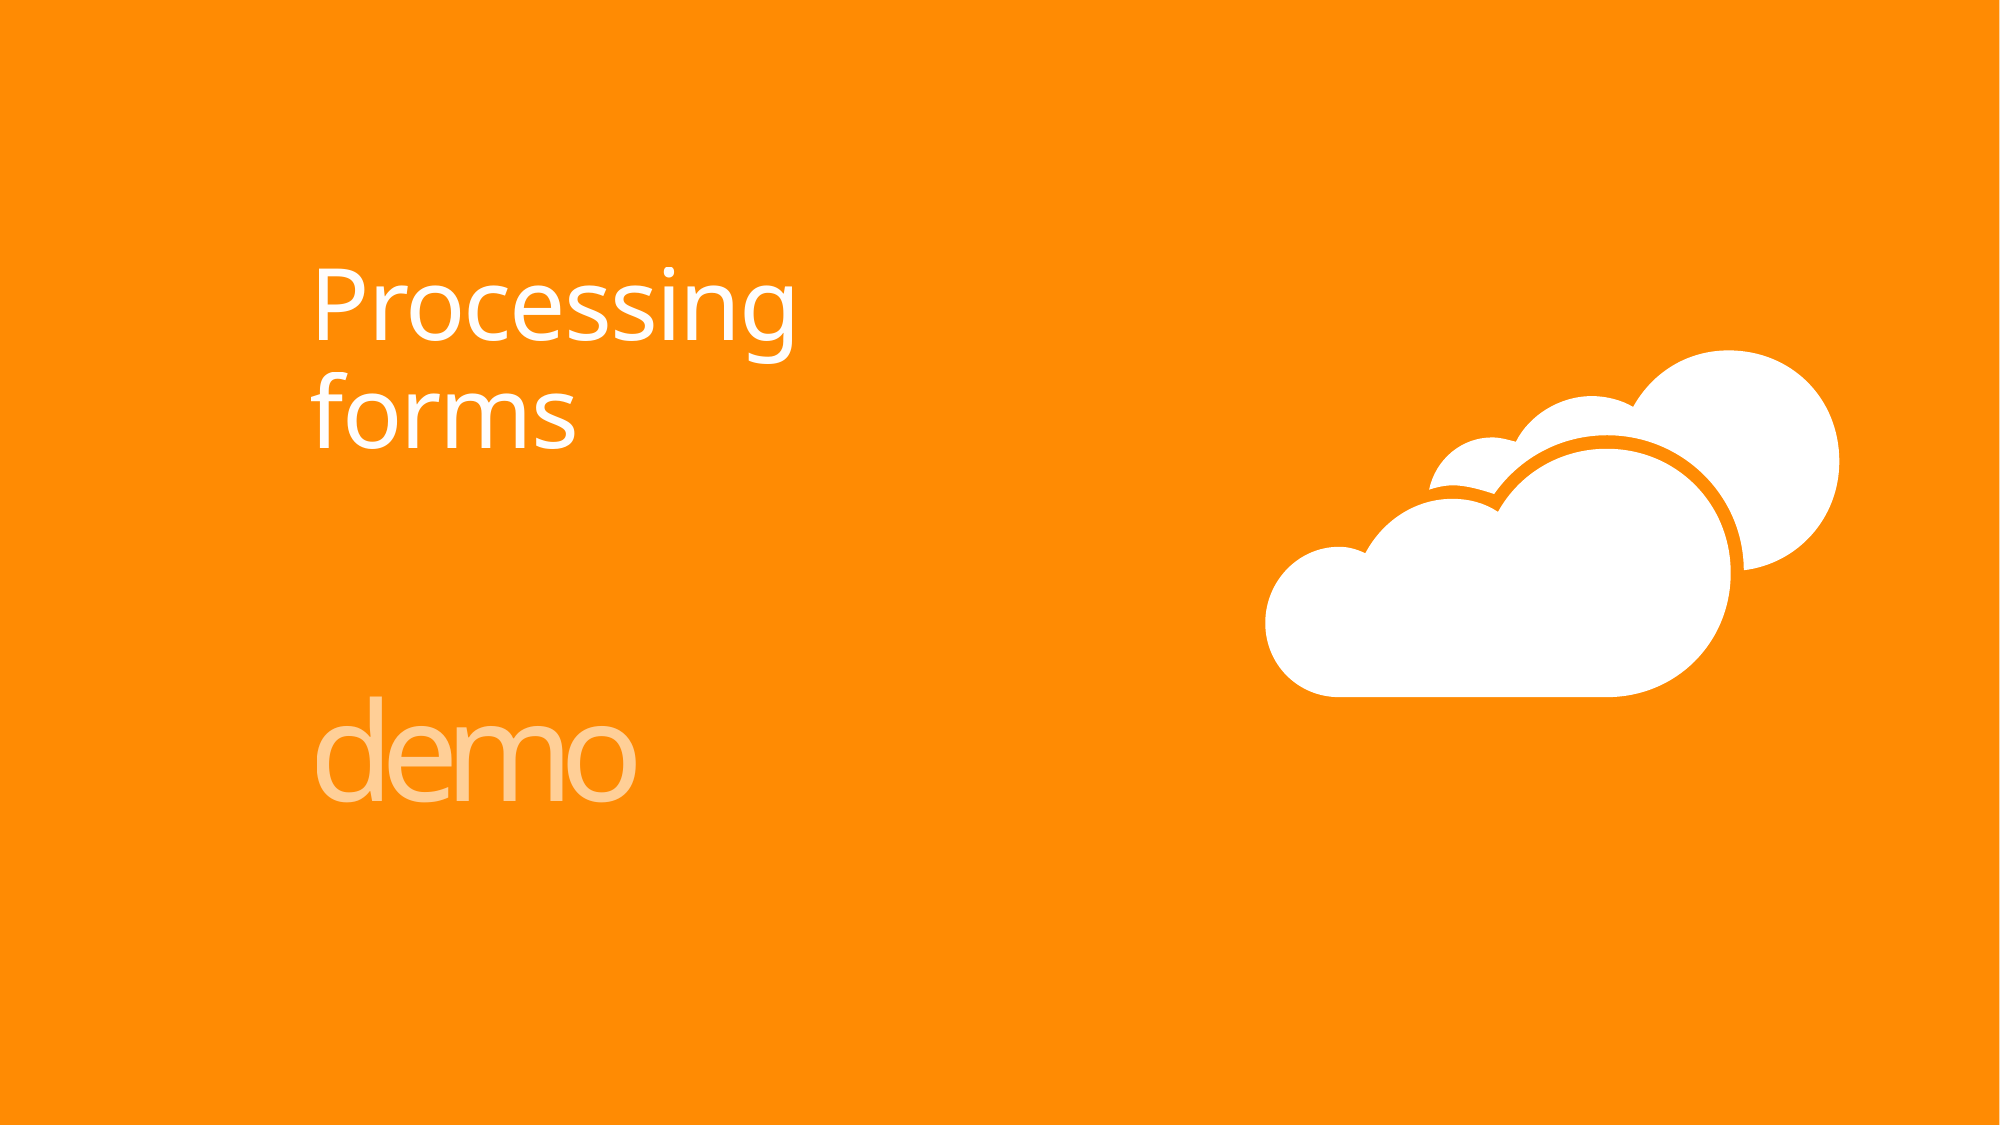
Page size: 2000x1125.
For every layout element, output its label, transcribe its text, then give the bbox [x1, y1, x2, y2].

list demo [309, 682, 1766, 892]
title Processing forms [309, 237, 1000, 488]
